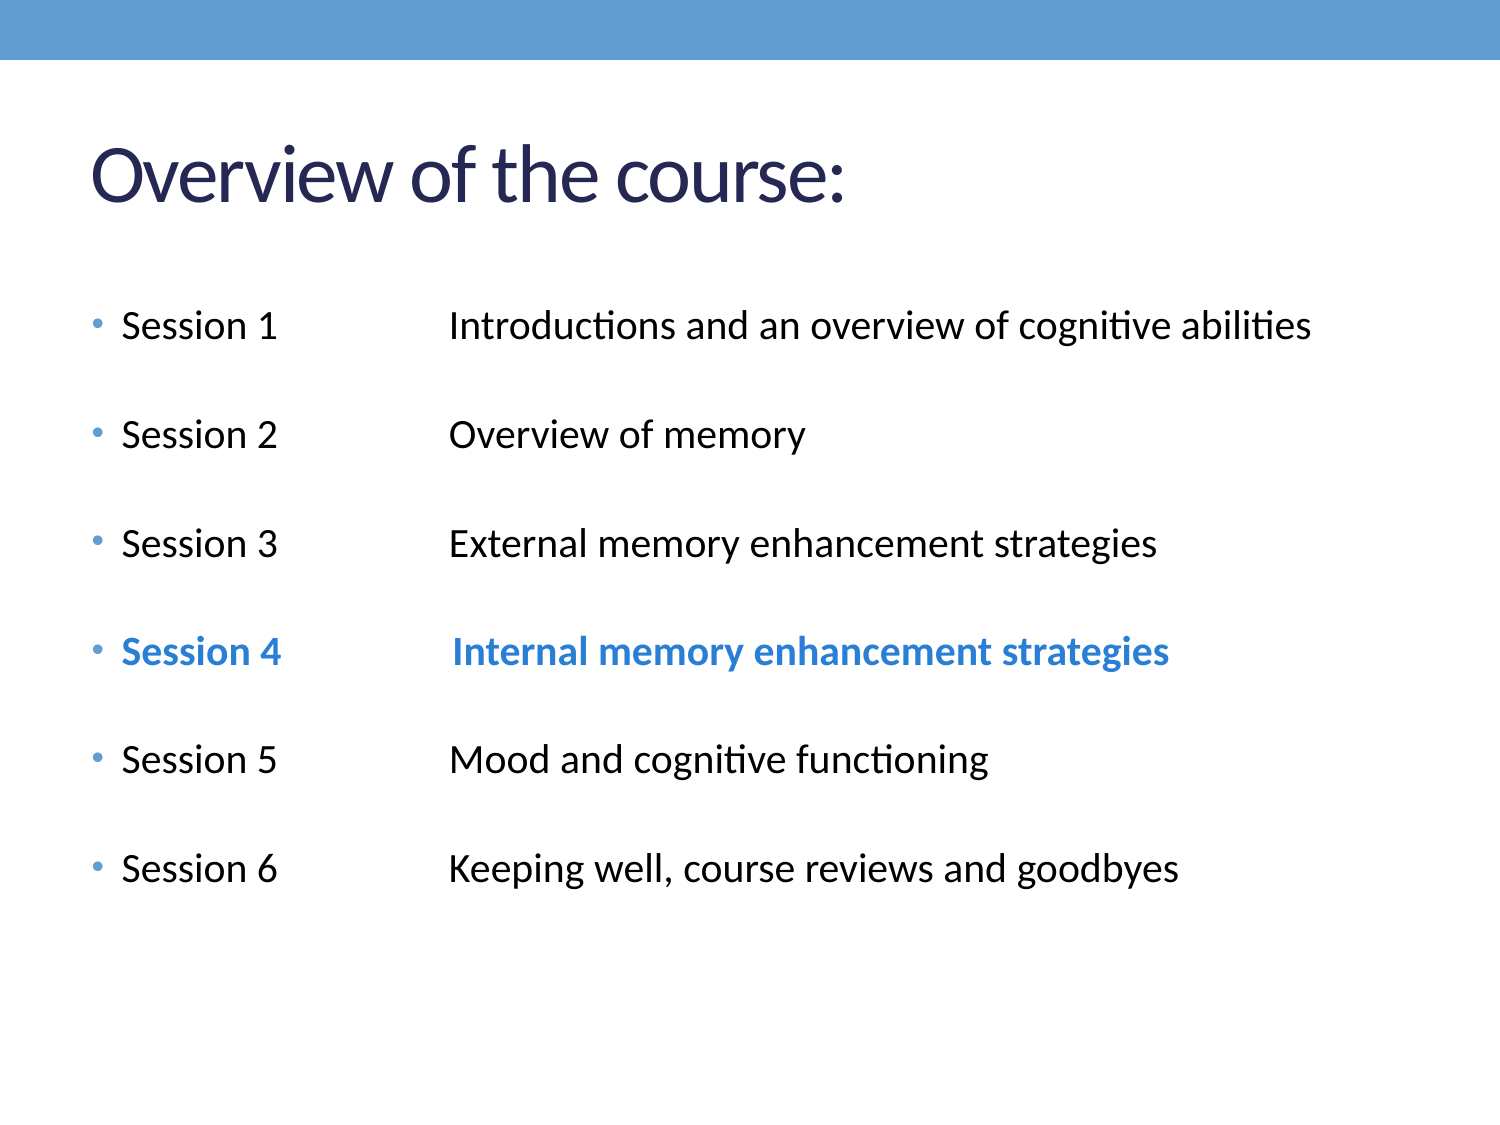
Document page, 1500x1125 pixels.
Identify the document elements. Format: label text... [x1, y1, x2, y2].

title Overview of the course: [75, 87, 1425, 250]
list Session 1 Introductions and an overview of cognitive abilities Session 2 Overview of memory Session 3 External memory enhancement strategies Session 4 Internal memory enhancement strategies Session 5 Mood and cognitive functioning Session 6 Keeping well, course reviews and goodbyes [76, 290, 1427, 946]
